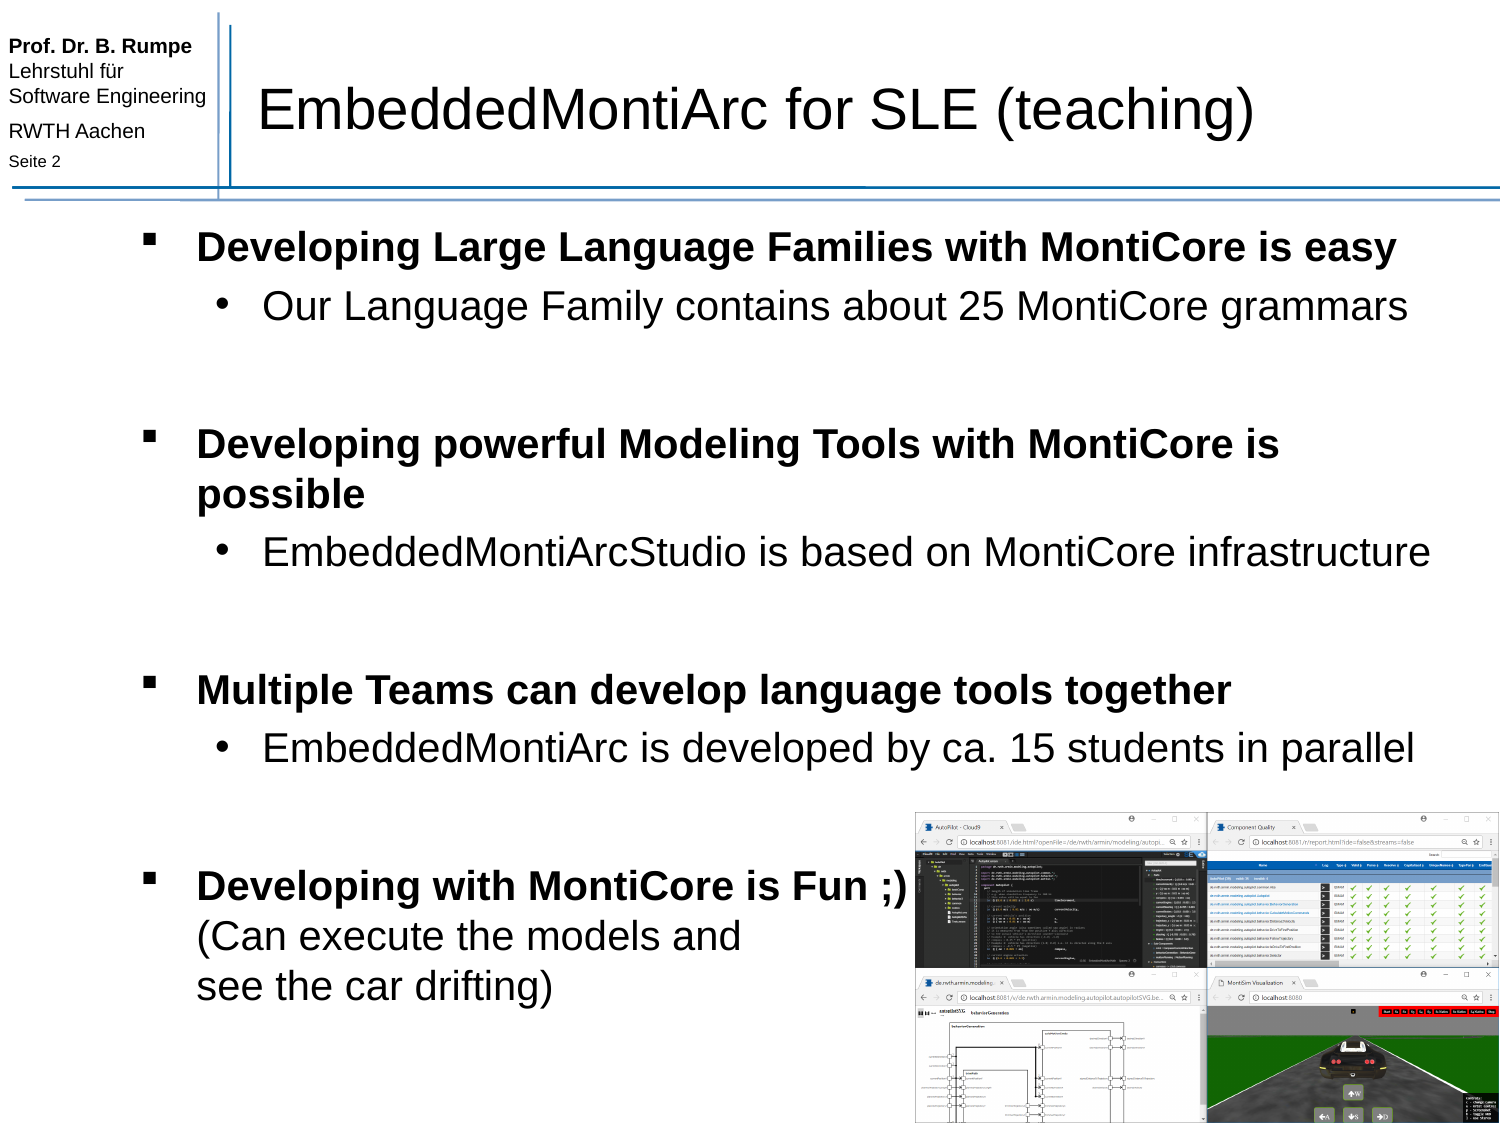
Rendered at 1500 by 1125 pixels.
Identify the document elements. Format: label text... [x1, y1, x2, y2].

list Developing Large Language Families with MontiCore is easy Our Language Family contains about 25 MontiCore grammars Developing powerful Modeling Tools with MontiCore is possible EmbeddedMontiArcStudio is based on MontiCore infrastructure Multiple Teams can develop language tools together EmbeddedMontiArc is developed by ca. 15 students in parallel Developing with MontiCore is Fun ;) (Can execute the models and see the car drifting) [125, 212, 1476, 1101]
picture [915, 811, 1500, 1123]
title EmbeddedMontiArc for SLE (teaching) [242, 37, 1483, 176]
